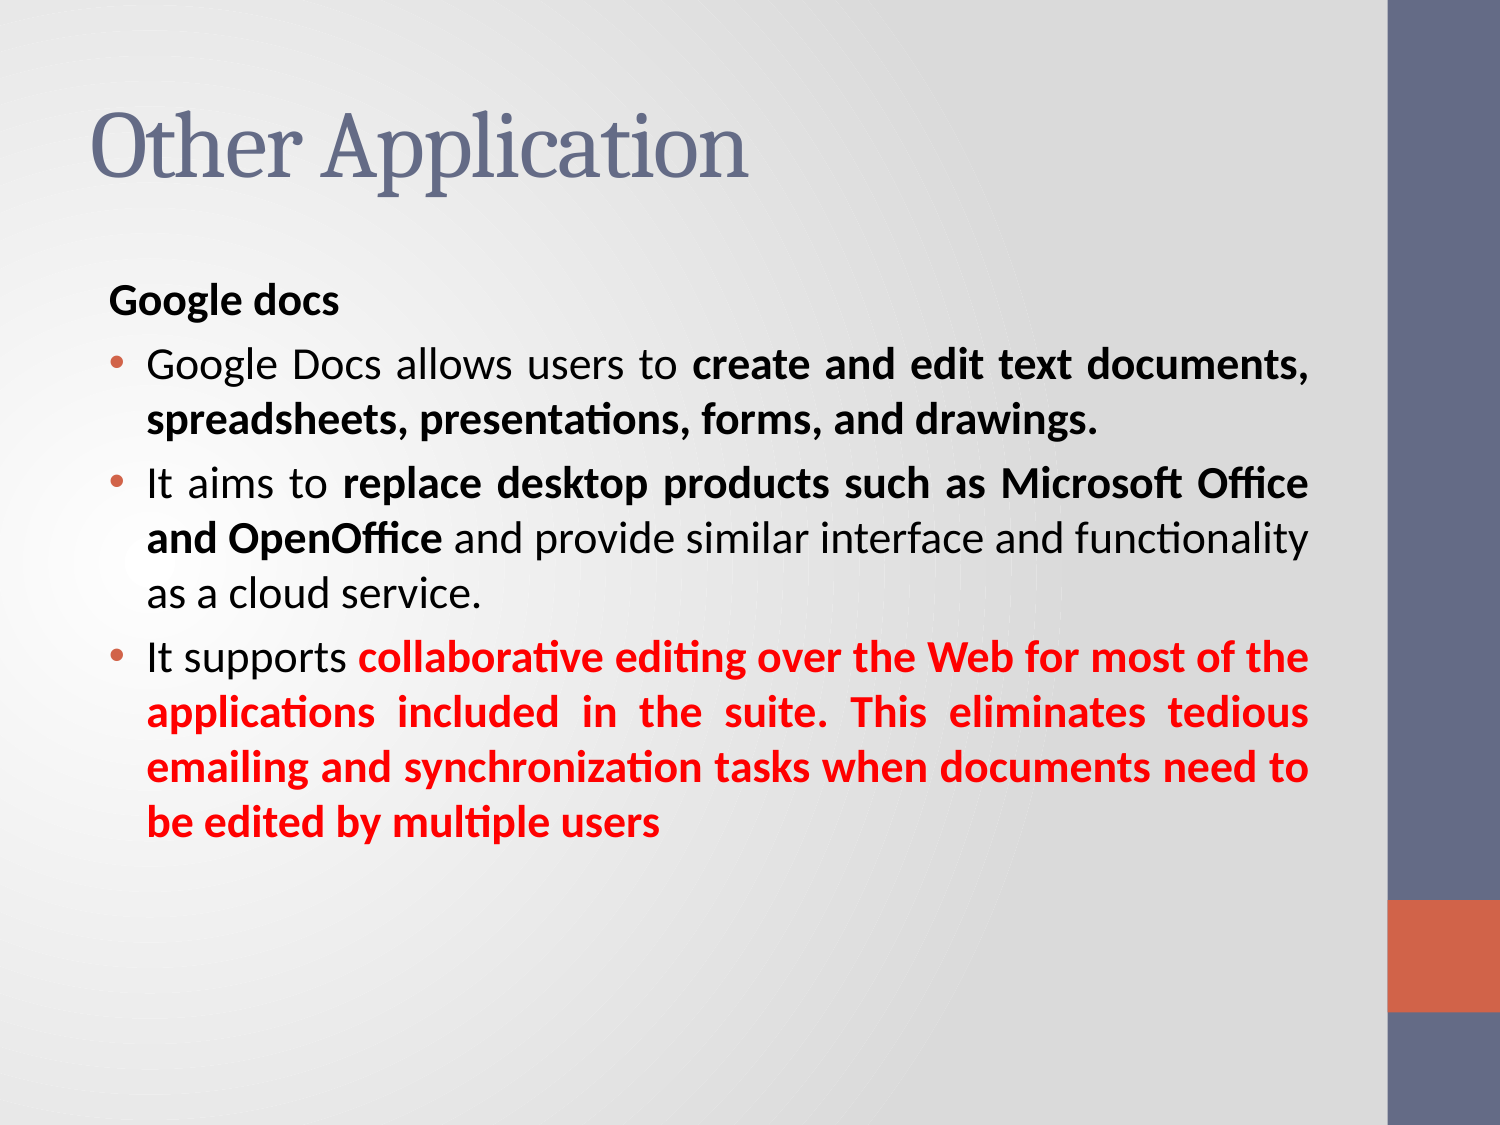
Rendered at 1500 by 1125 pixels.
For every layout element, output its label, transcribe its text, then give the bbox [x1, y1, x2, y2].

list Google docs Google Docs allows users to create and edit text documents, spreadsheets, presentations, forms, and drawings. It aims to replace desktop products such as Microsoft Office and OpenOffice and provide similar interface and functionality as a cloud service. It supports collaborative editing over the Web for most of the applications included in the suite. This eliminates tedious emailing and synchronization tasks when documents need to be edited by multiple users [75, 262, 1325, 1050]
title Other Application [75, 45, 1325, 233]
